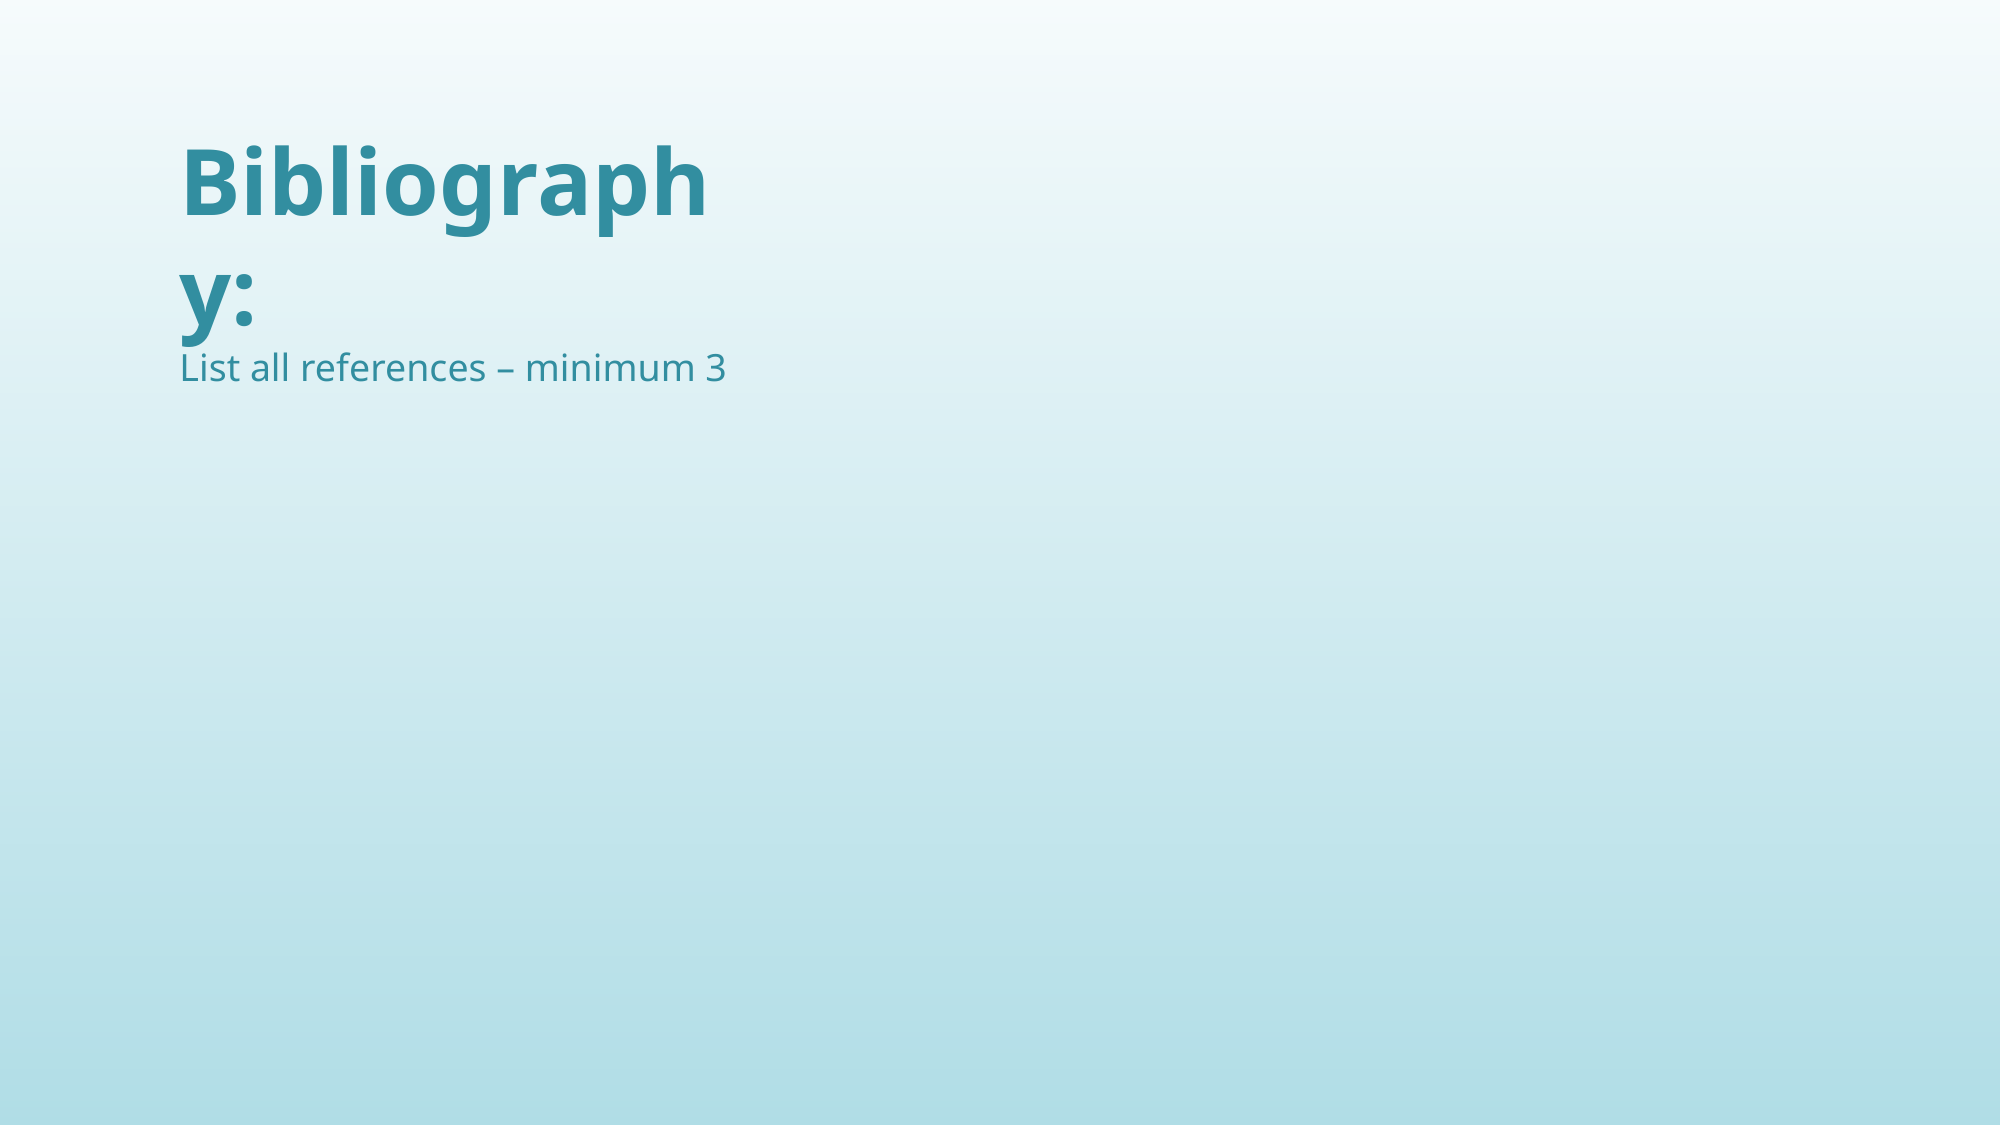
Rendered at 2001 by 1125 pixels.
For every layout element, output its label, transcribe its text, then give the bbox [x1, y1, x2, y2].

text_box Bibliography: List all references – minimum 3 [164, 116, 767, 397]
